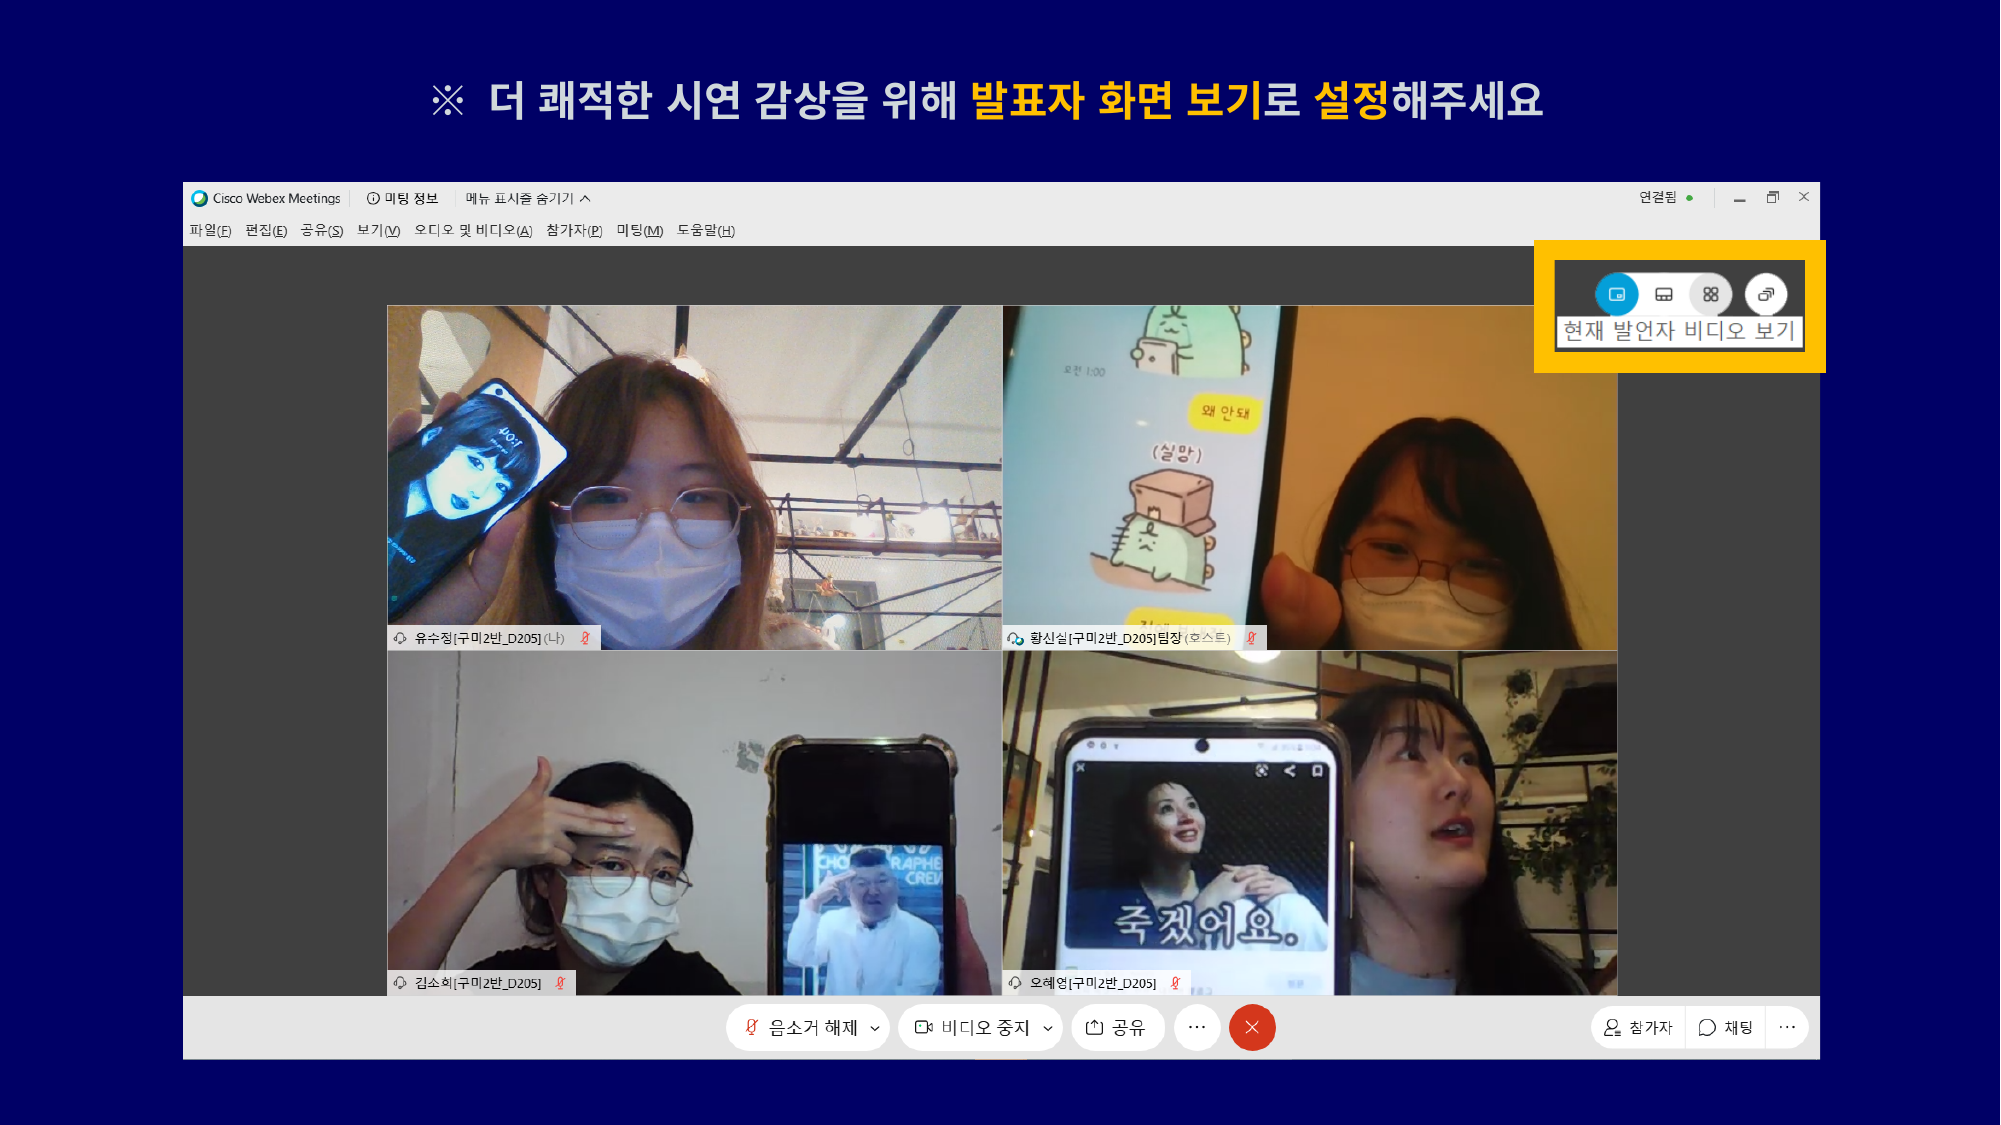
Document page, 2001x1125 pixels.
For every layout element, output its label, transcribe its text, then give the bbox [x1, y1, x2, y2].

text_box ※ 더 쾌적한 시연 감상을 위해 발표자 화면 보기로 설정해주세요 [412, 42, 1618, 133]
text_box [183, 182, 1821, 1060]
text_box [1554, 260, 1805, 352]
